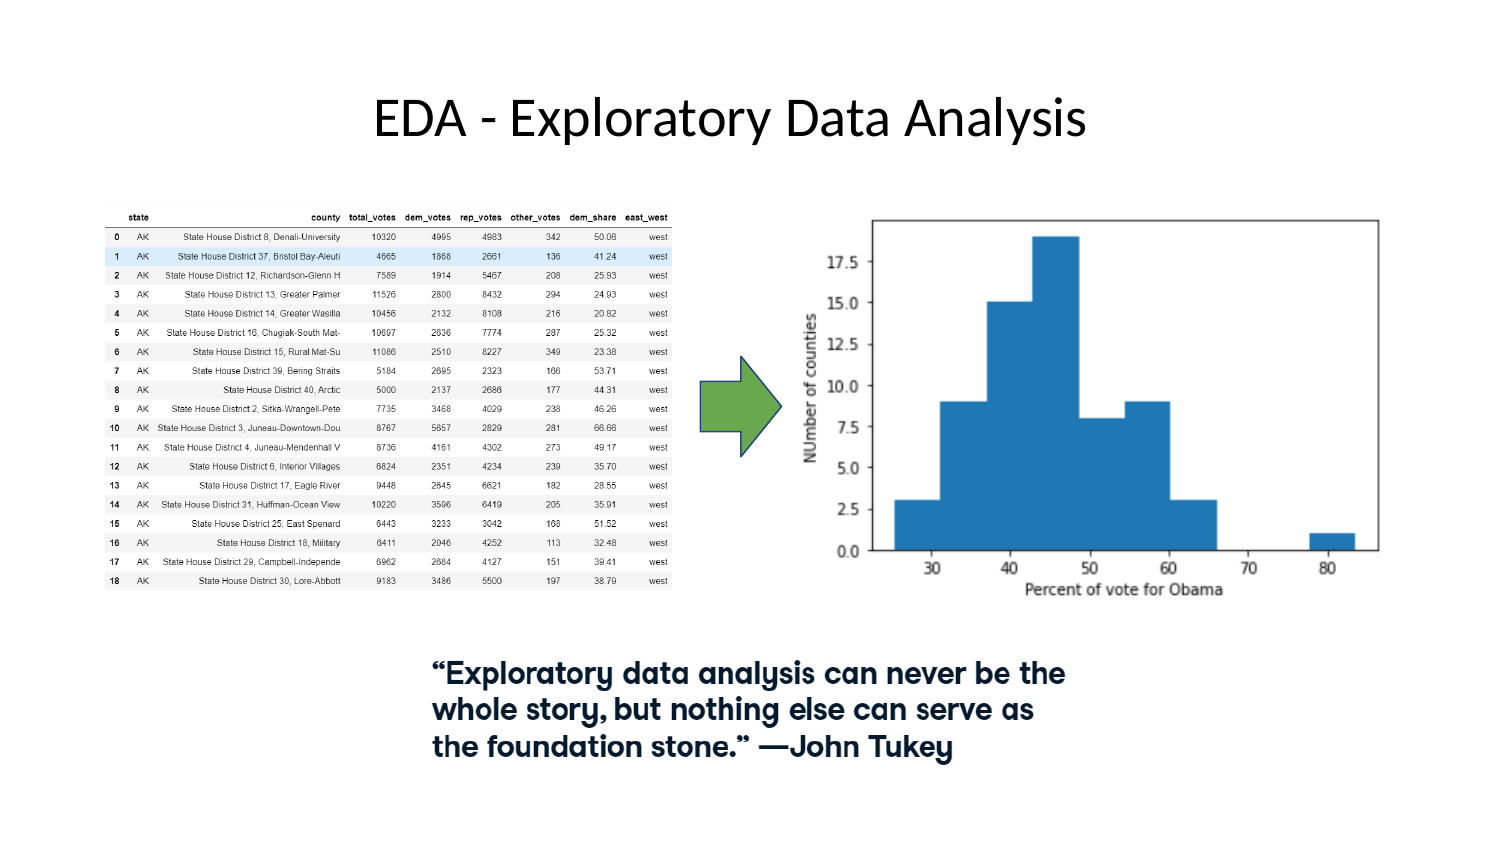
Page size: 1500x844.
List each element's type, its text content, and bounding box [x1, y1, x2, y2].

text_box [700, 356, 782, 457]
picture [789, 202, 1394, 613]
picture [98, 204, 676, 592]
picture [408, 639, 1086, 793]
title EDA - Exploratory Data Analysis [173, 79, 1289, 221]
